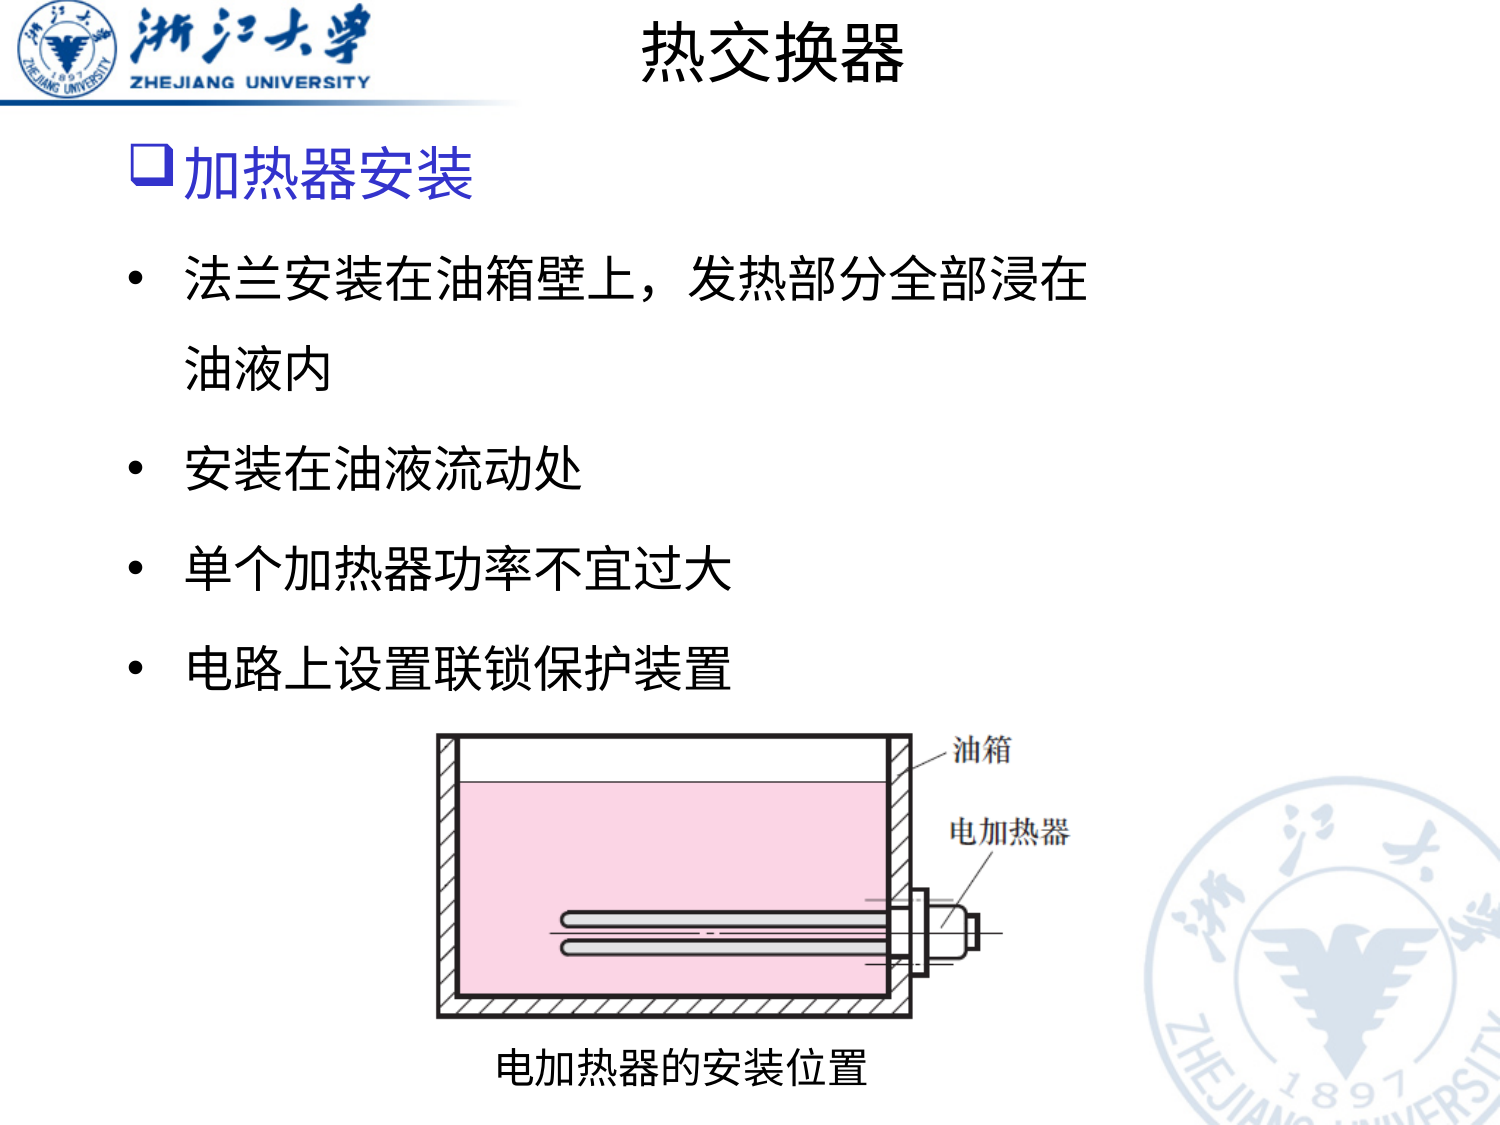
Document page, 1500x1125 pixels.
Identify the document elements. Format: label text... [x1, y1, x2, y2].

text_box 热交换器 [242, 3, 1305, 105]
picture [0, 0, 1500, 1125]
text_box 加热器安装 法兰安装在油箱壁上，发热部分全部浸在油液内 安装在油液流动处 单个加热器功率不宜过大 电路上设置联锁保护装置 [112, 129, 1105, 657]
text_box 电加热器的安装位置 [431, 1045, 932, 1118]
